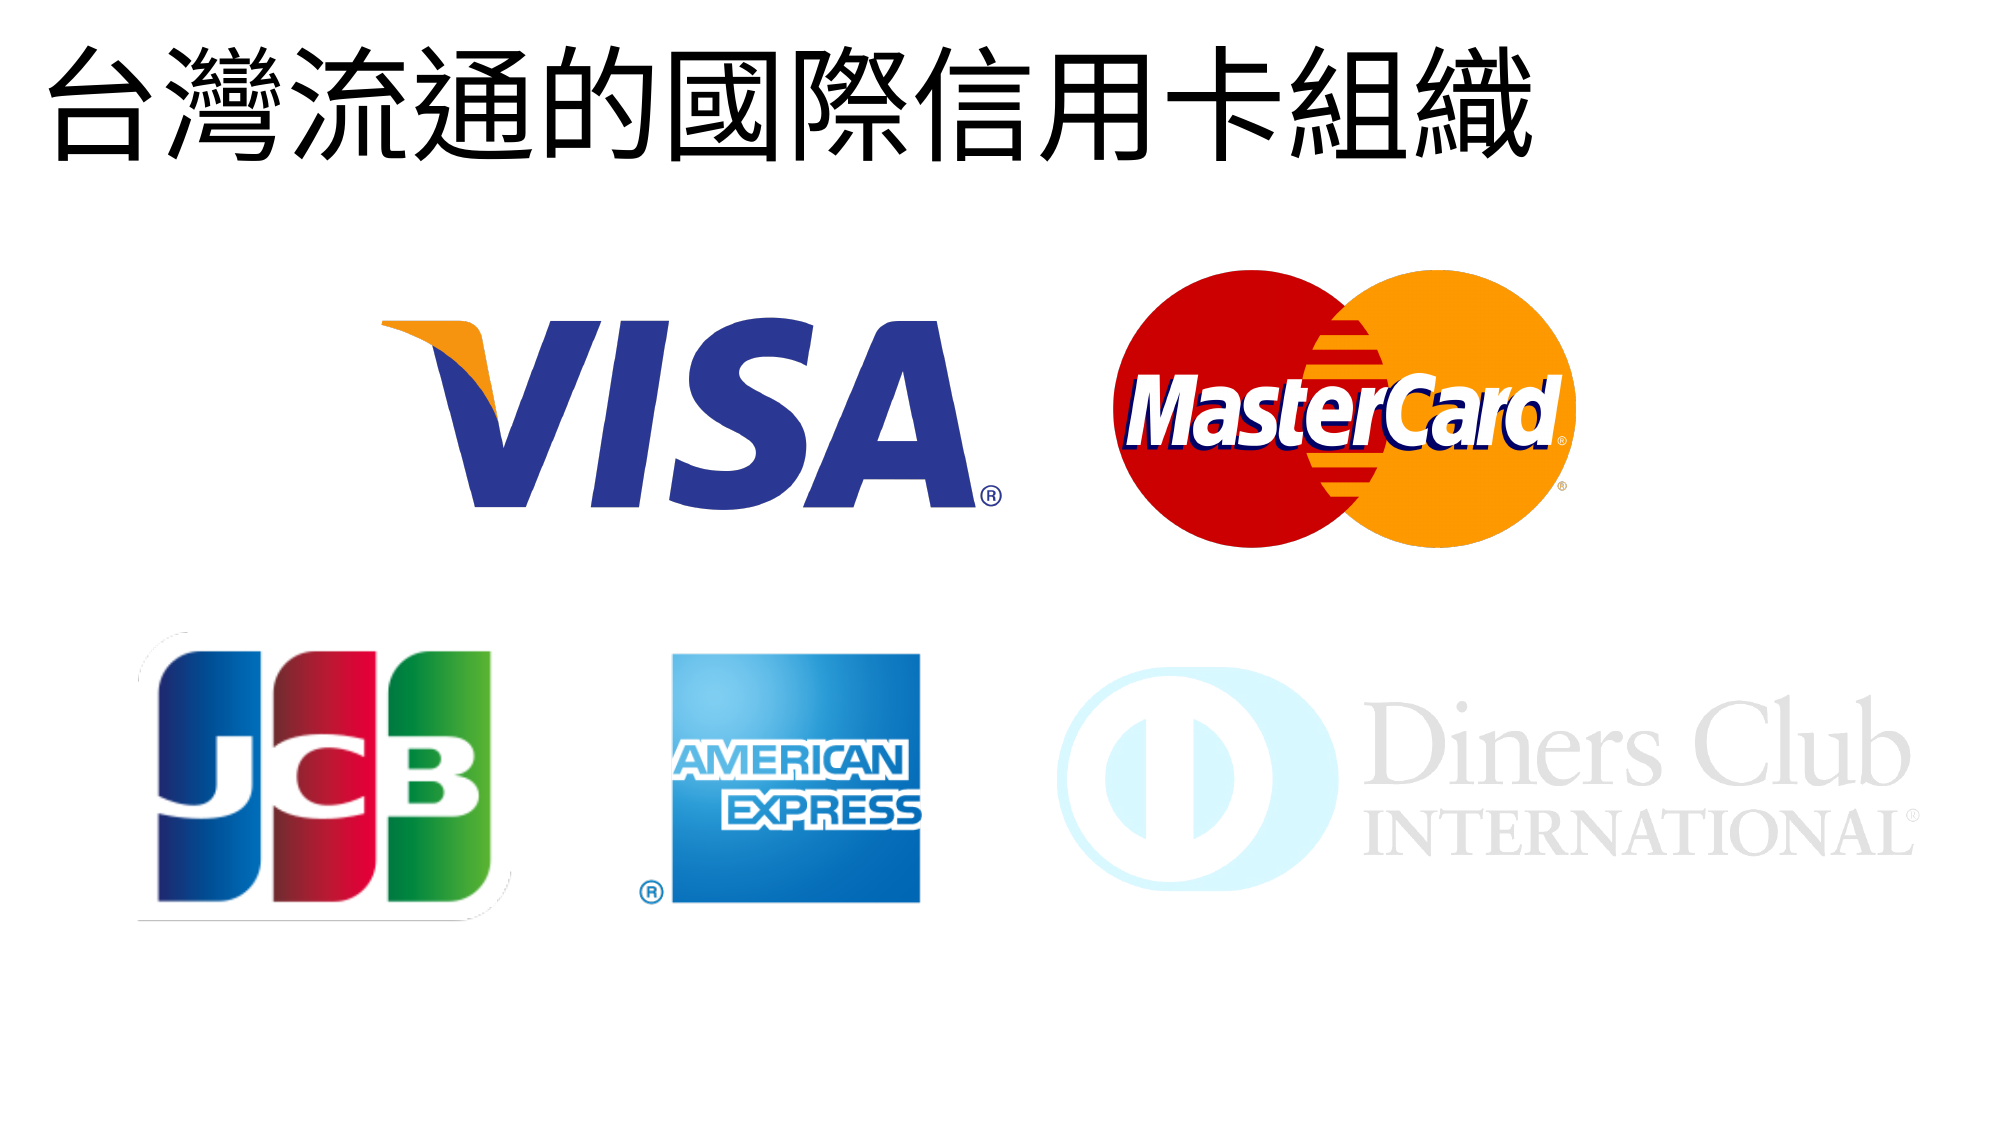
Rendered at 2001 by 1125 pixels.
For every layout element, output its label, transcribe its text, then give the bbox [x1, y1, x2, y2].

picture [1042, 652, 1934, 906]
picture [637, 637, 923, 923]
picture [347, 283, 1036, 545]
picture [137, 631, 513, 923]
picture [1109, 267, 1579, 549]
text_box 台灣流通的國際信用卡組織 [21, 19, 1579, 184]
